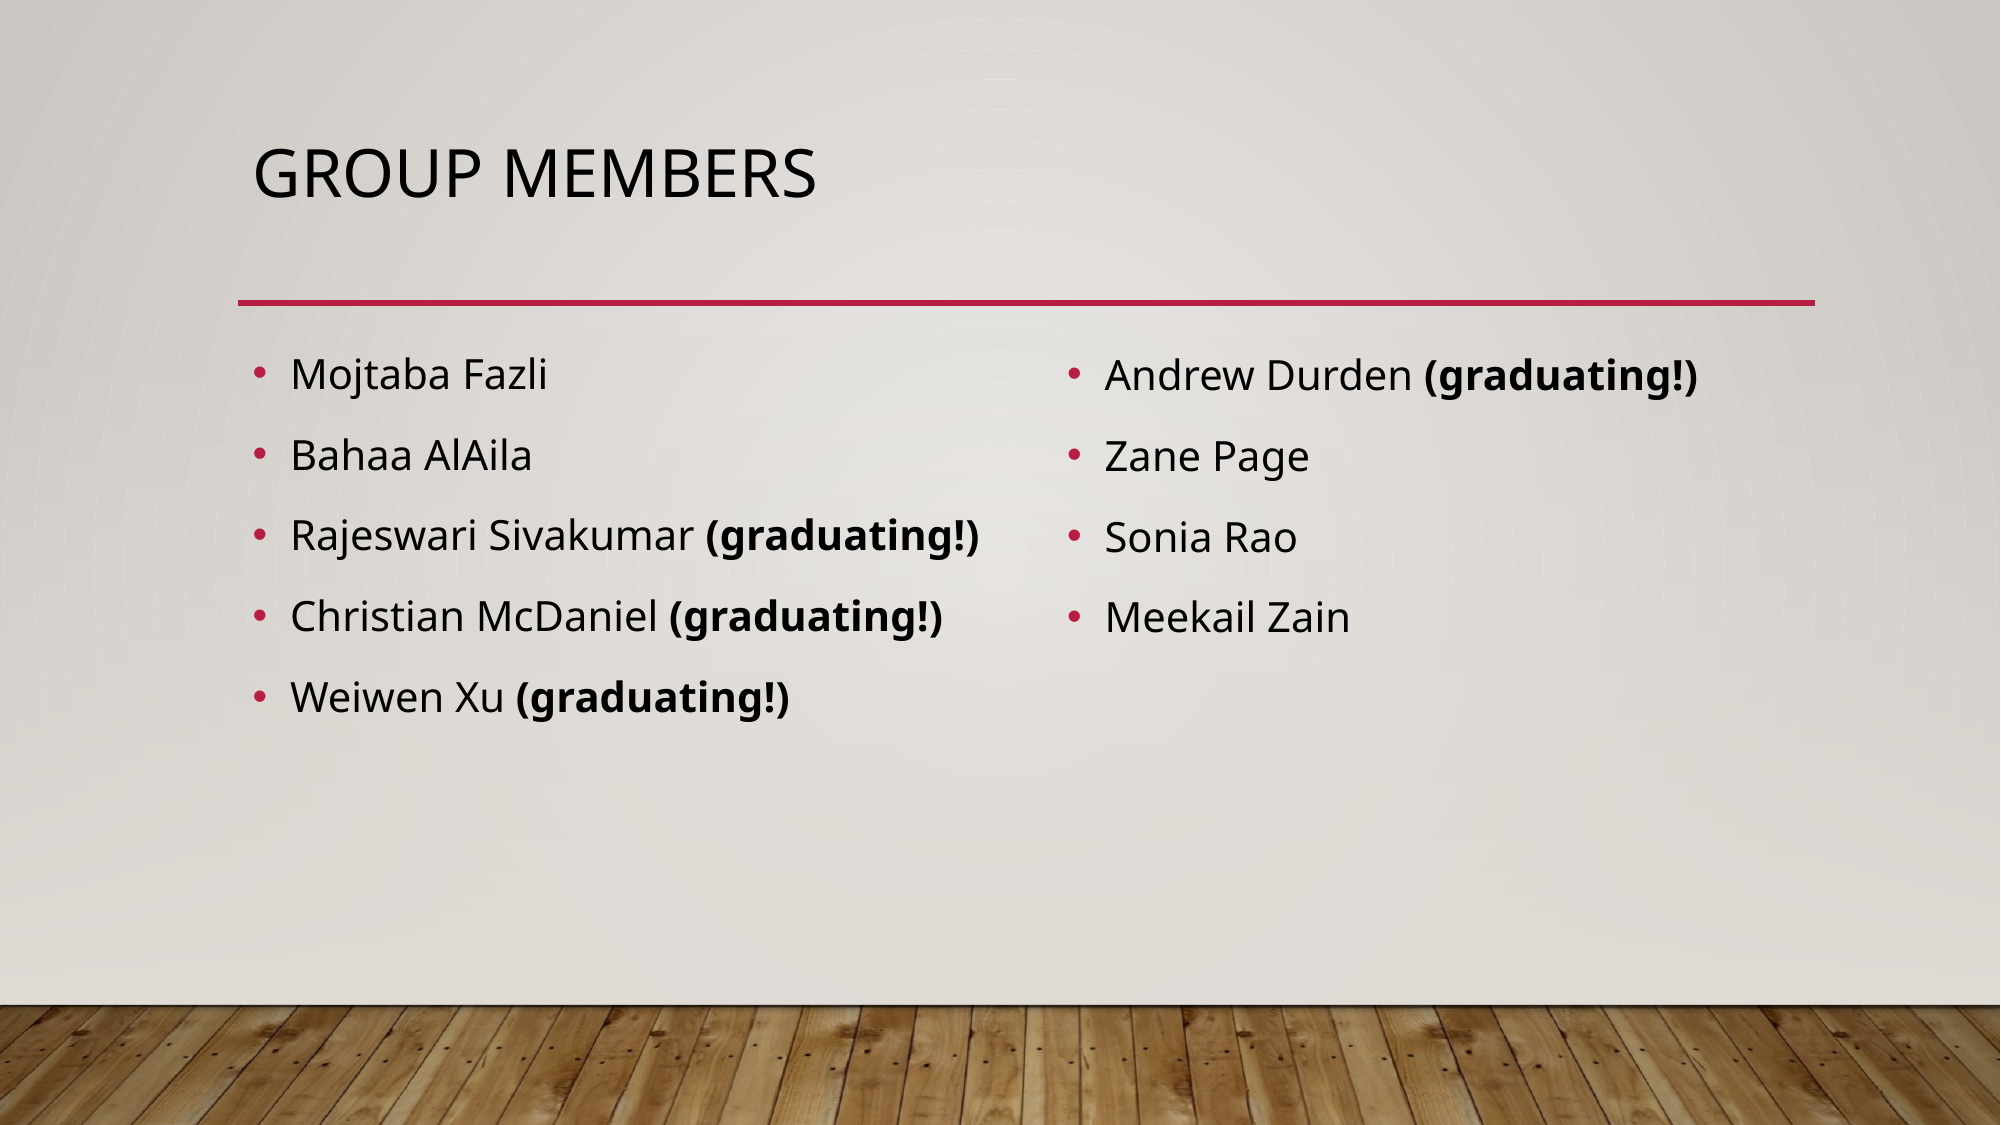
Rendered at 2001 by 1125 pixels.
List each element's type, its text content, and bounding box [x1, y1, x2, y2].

list Mojtaba Fazli Bahaa AlAila Rajeswari Sivakumar (graduating!) Christian McDaniel (graduating!) Weiwen Xu (graduating!) [237, 329, 1000, 896]
picture [0, 1005, 2000, 1125]
list Andrew Durden (graduating!) Zane Page Sonia Rao Meekail Zain [1052, 330, 1815, 896]
title Group Members [237, 132, 1814, 306]
